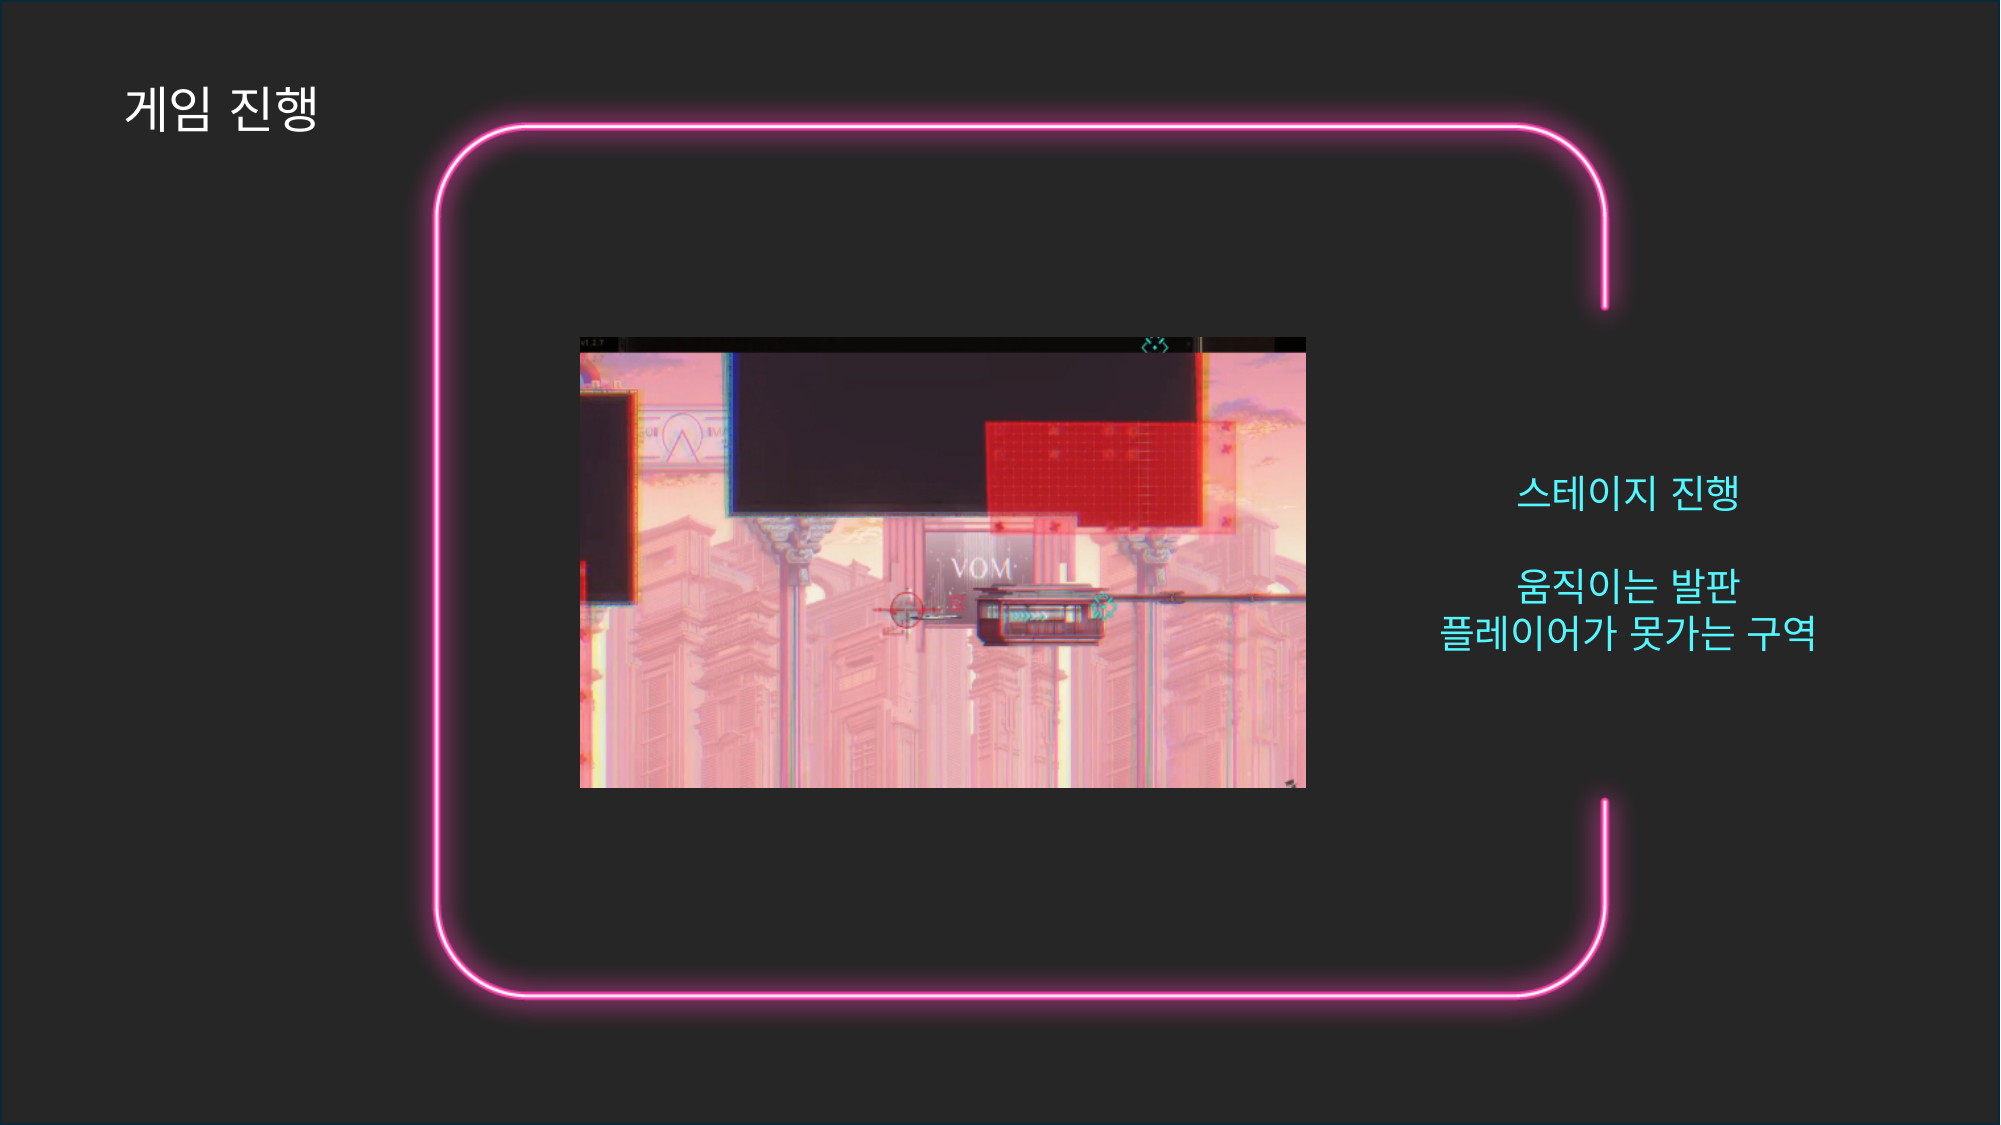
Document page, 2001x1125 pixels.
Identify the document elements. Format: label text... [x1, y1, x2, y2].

text_box [0, 0, 2000, 1125]
picture [392, 84, 1651, 1041]
title 게임 진행 [0, 64, 623, 206]
subtitle 스테이지 진행 움직이는 발판 플레이어가 못가는 구역 [1651, 461, 1869, 665]
